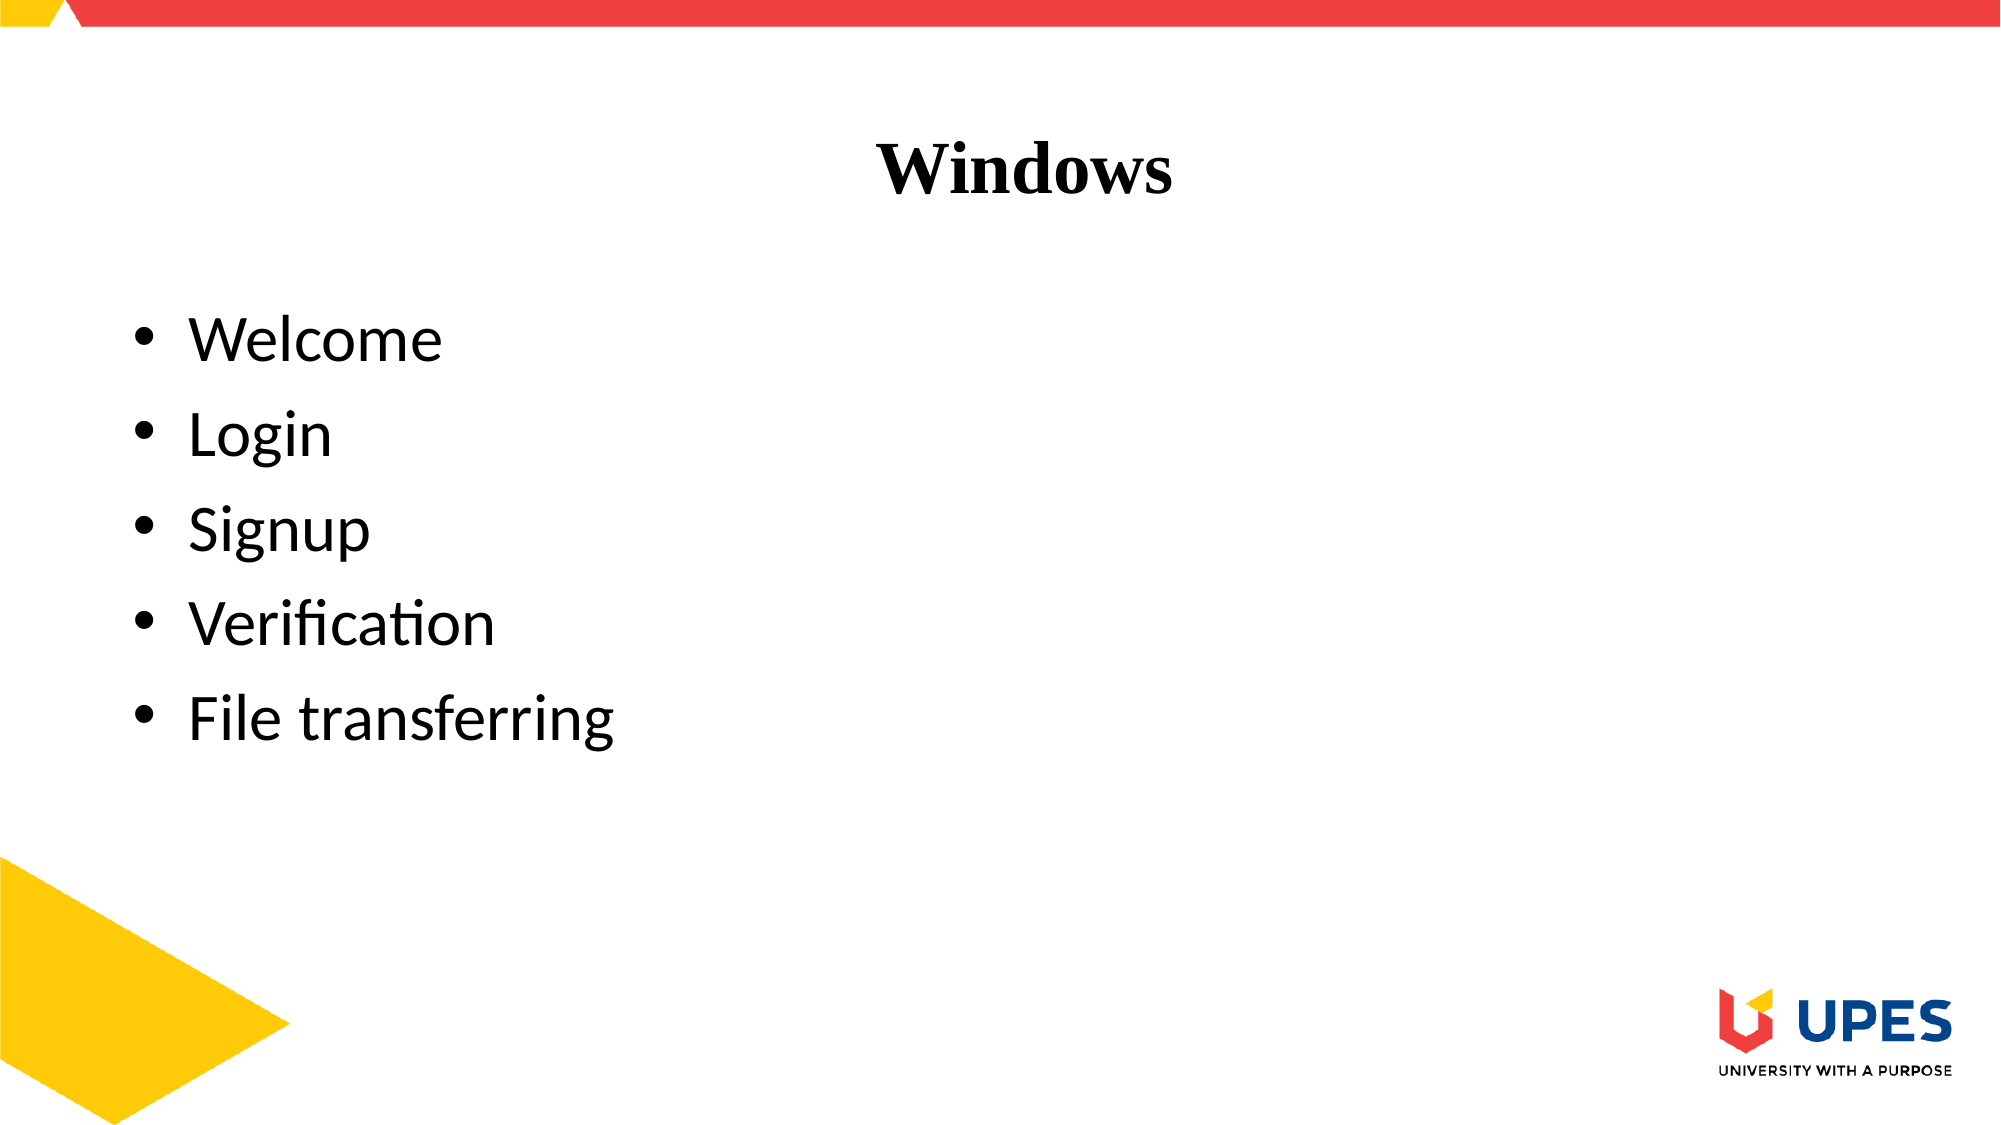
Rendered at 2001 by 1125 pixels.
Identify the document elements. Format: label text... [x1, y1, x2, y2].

picture [0, 0, 2001, 1125]
title Windows [124, 69, 1926, 259]
list Welcome Login Signup Verification File transferring [124, 286, 1926, 1031]
